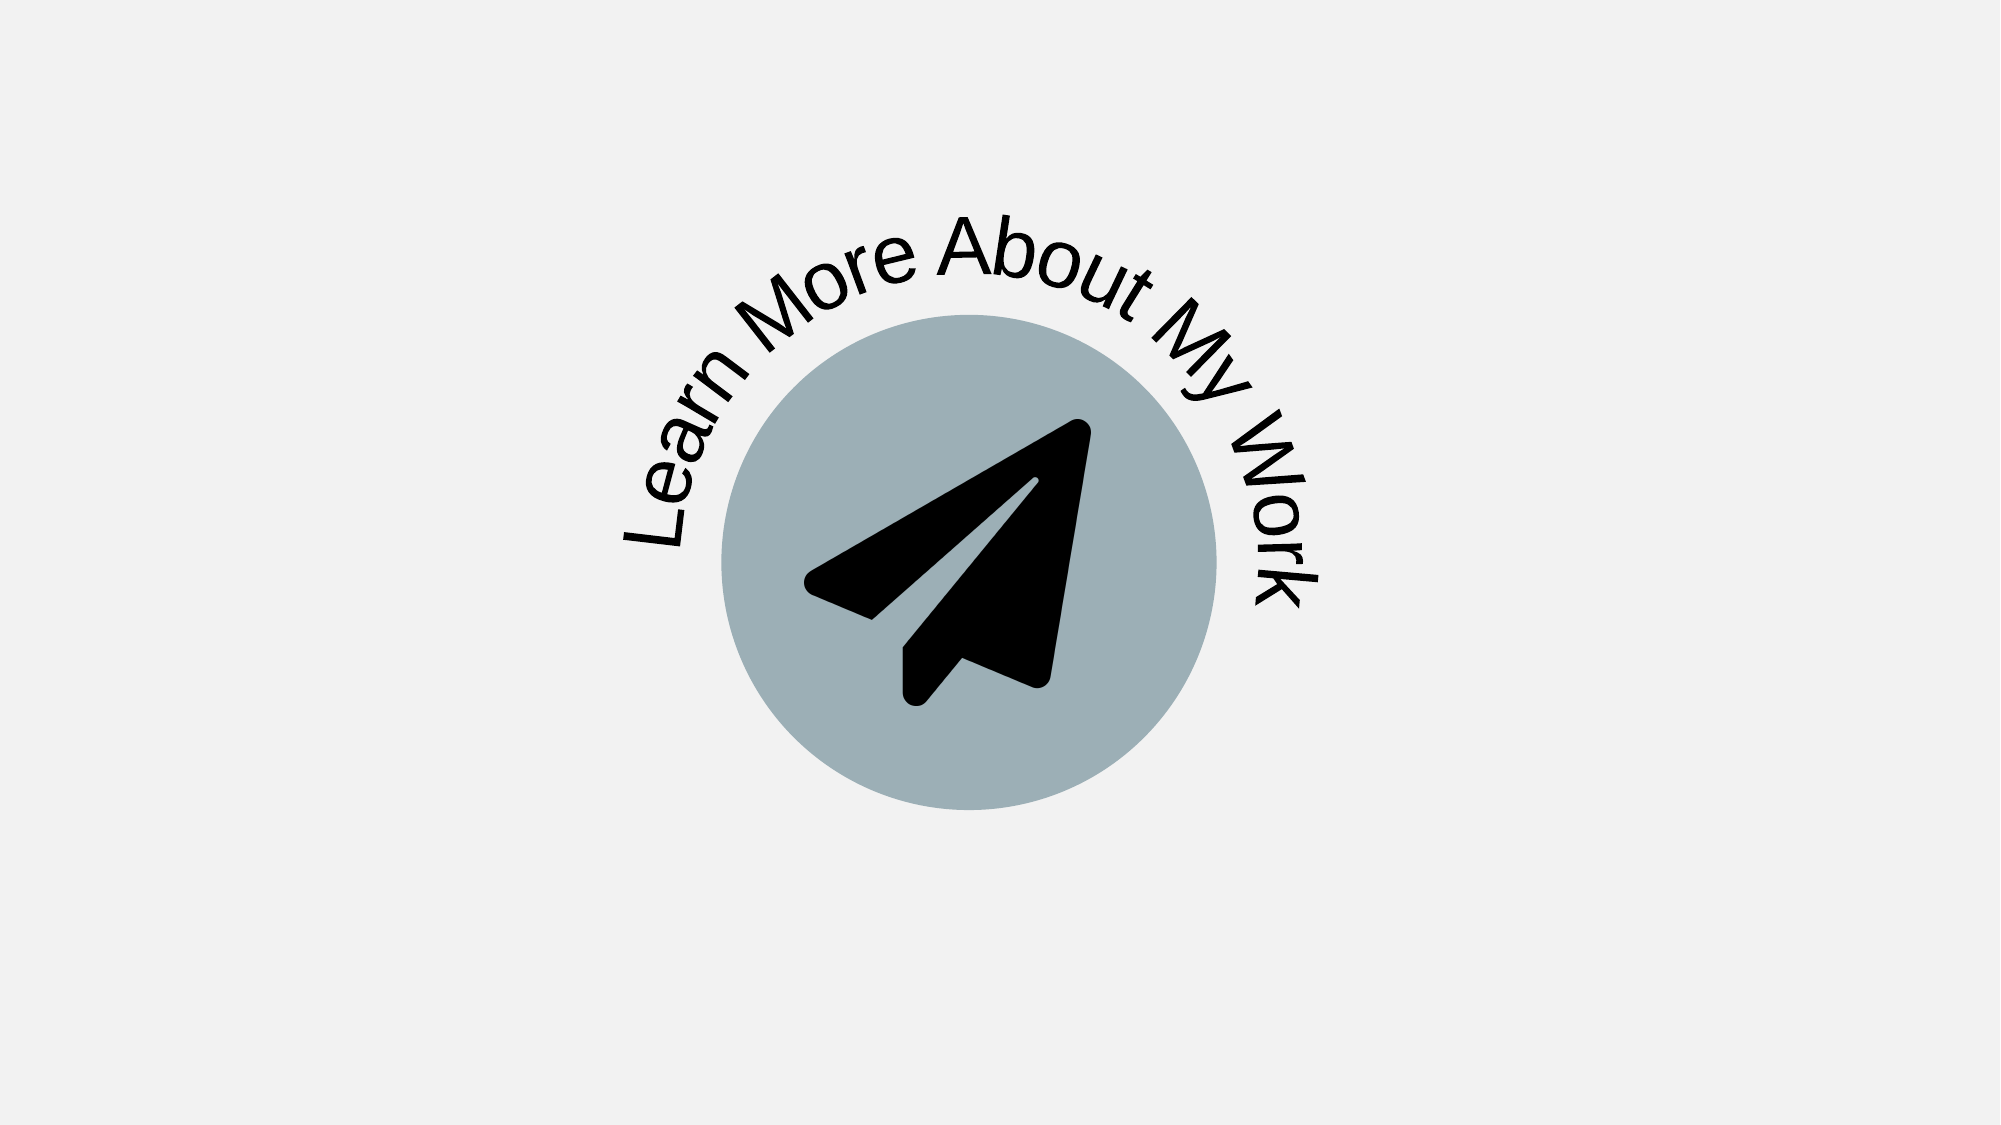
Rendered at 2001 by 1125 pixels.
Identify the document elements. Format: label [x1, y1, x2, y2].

text_box [658, 251, 1280, 874]
